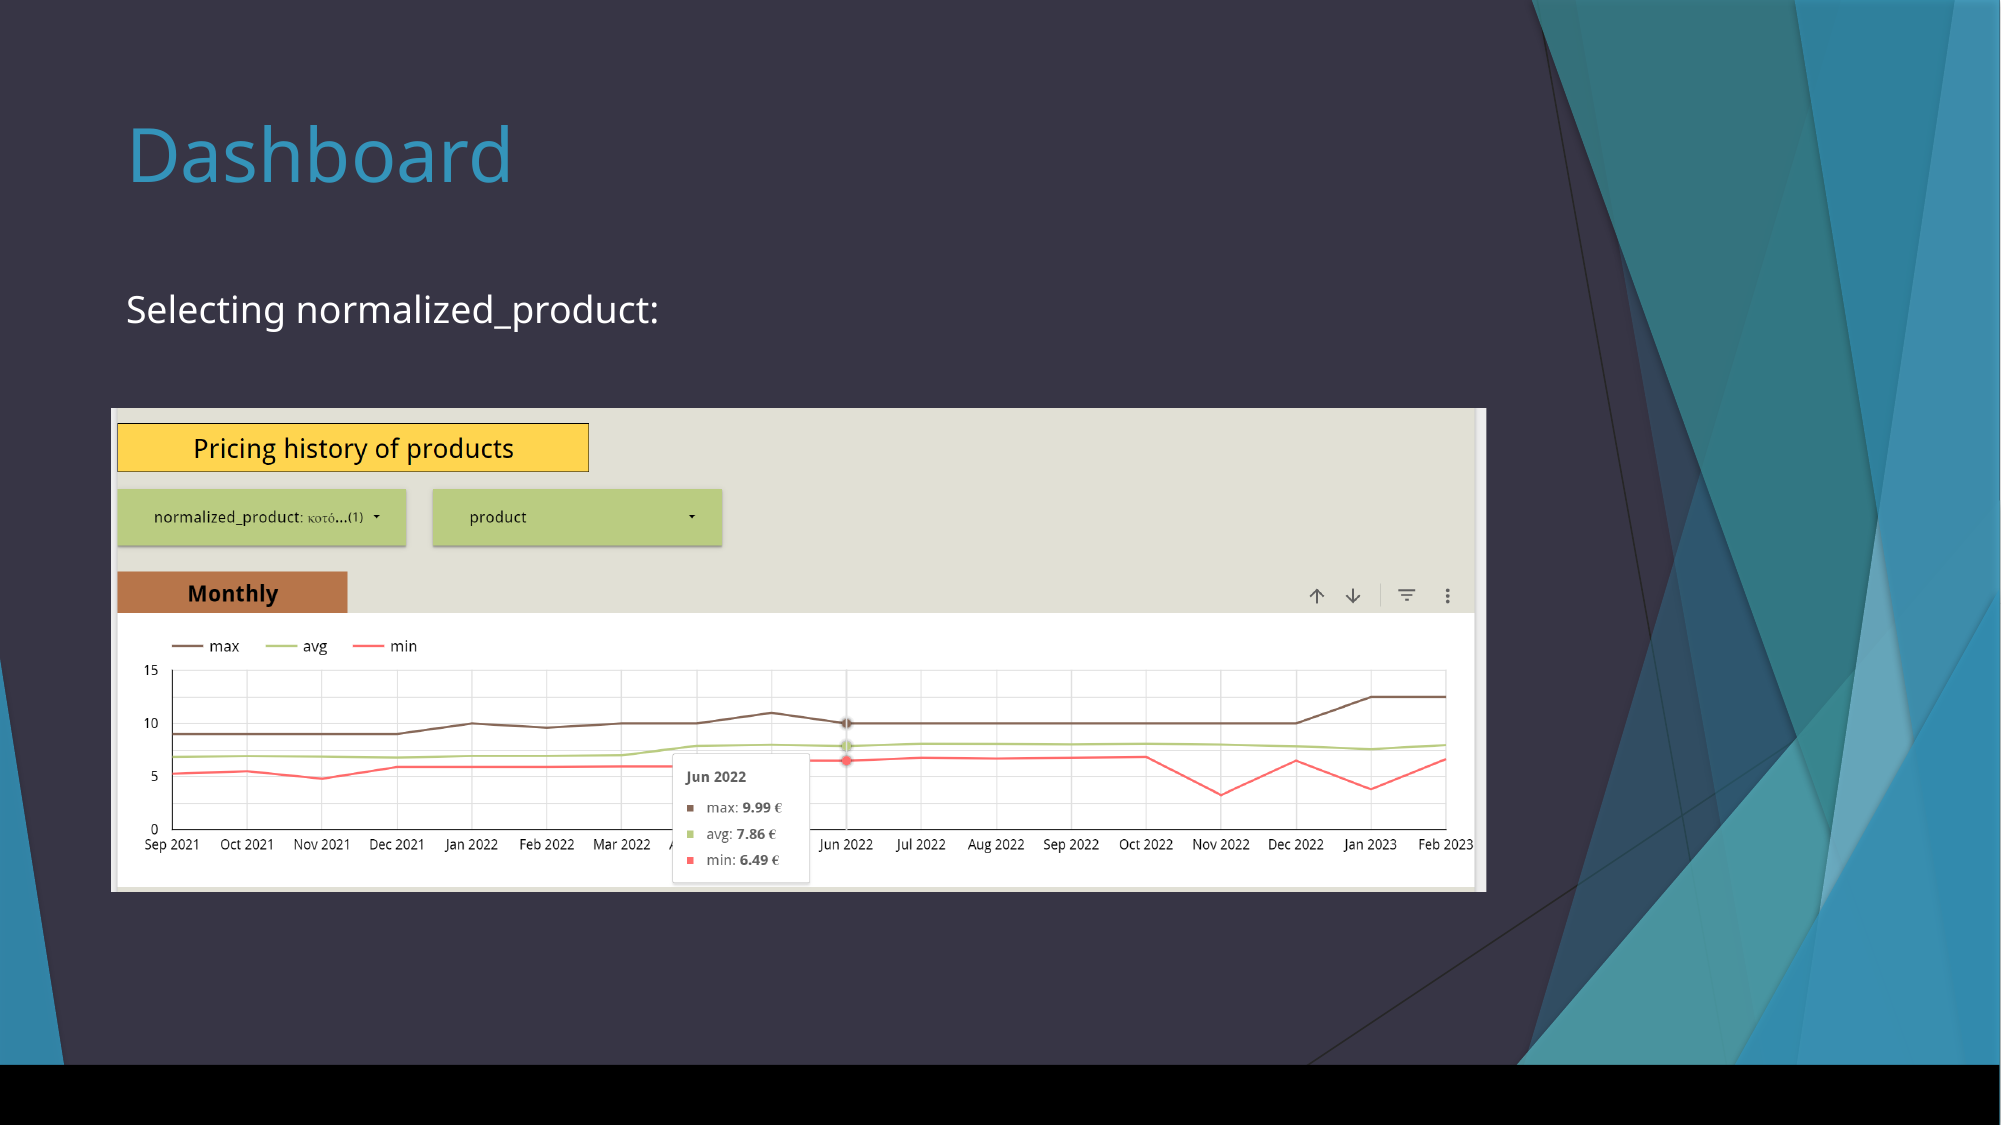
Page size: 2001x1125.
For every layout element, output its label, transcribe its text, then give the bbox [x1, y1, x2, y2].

picture [110, 408, 1488, 893]
title Dashboard [111, 99, 1522, 278]
list Selecting normalized_product: [111, 278, 1674, 362]
